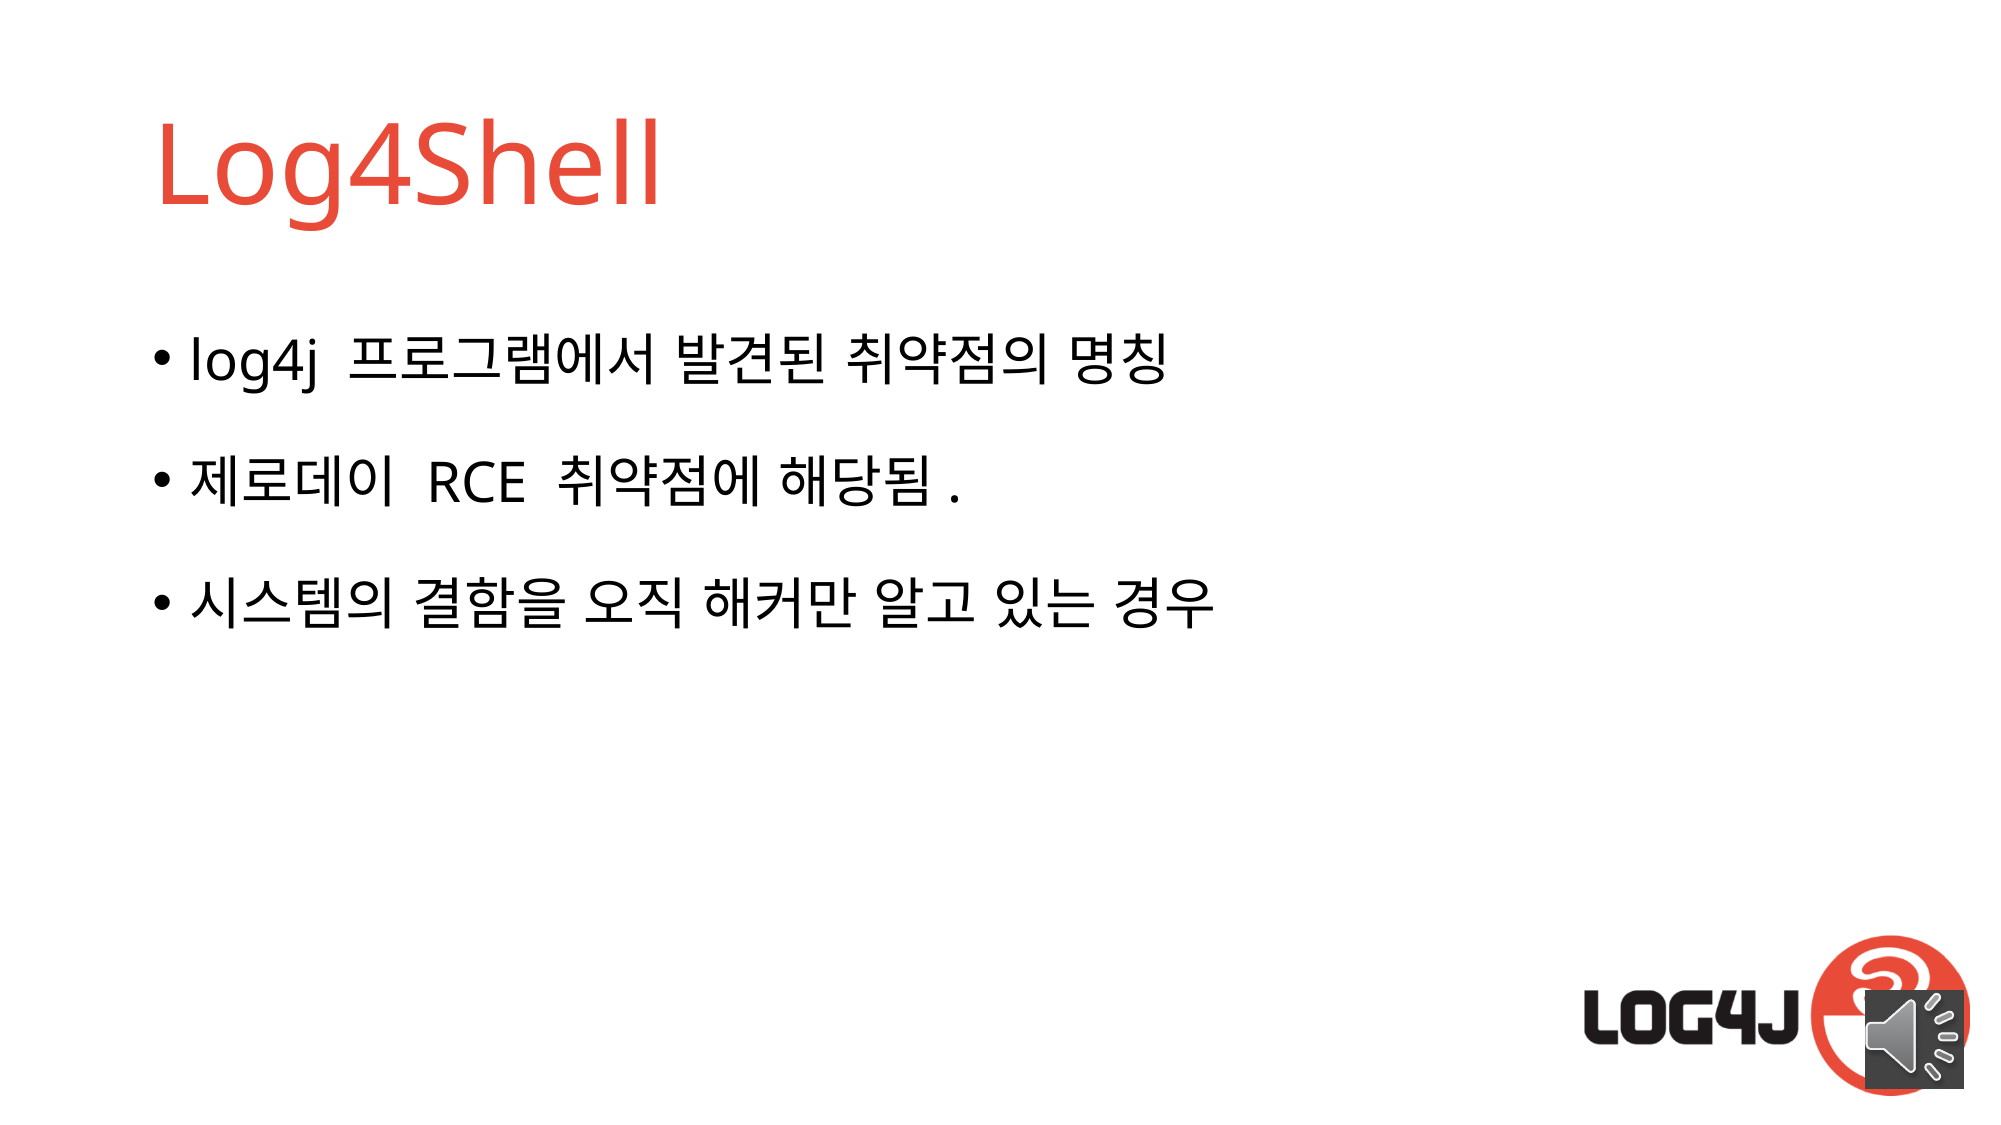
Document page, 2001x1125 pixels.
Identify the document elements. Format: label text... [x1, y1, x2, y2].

list log4j 프로그램에서 발견된 취약점의 명칭 제로데이 RCE 취약점에 해당됨. 시스템의 결함을 오직 해커만 알고 있는 경우 [137, 282, 1863, 997]
picture [1566, 929, 1982, 1099]
title Log4Shell [137, 59, 1863, 278]
